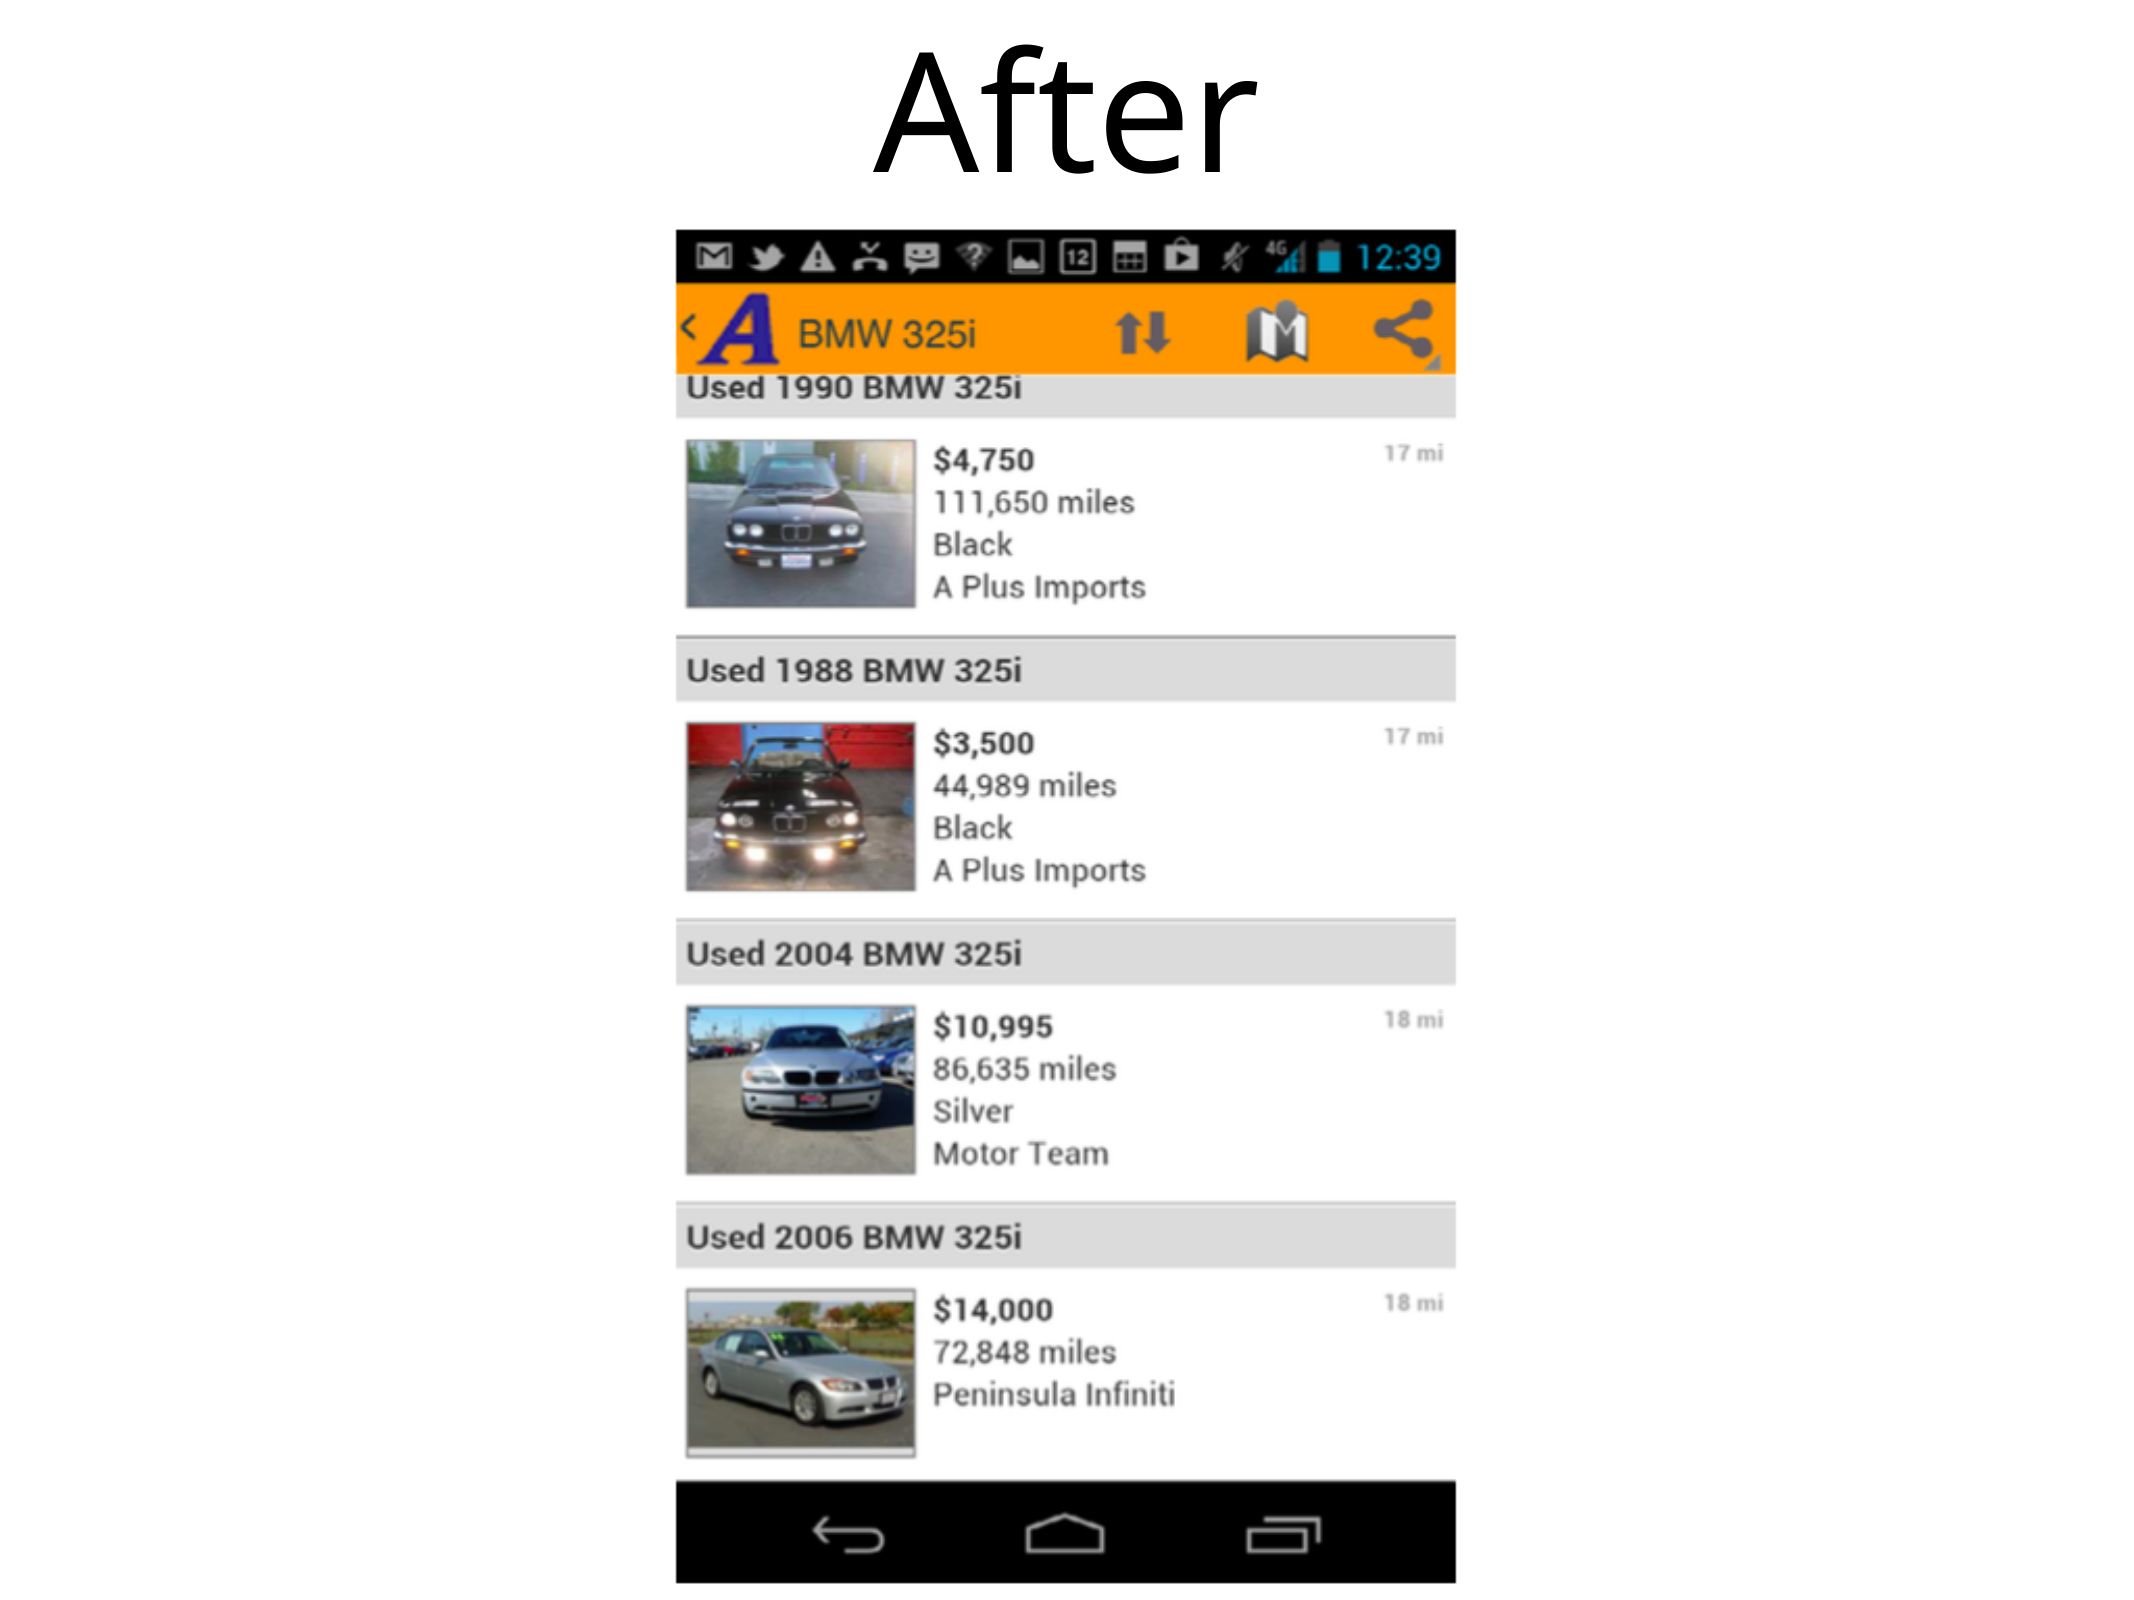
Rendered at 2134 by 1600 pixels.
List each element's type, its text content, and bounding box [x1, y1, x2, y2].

title After [155, 0, 1978, 215]
picture [660, 214, 1472, 1600]
